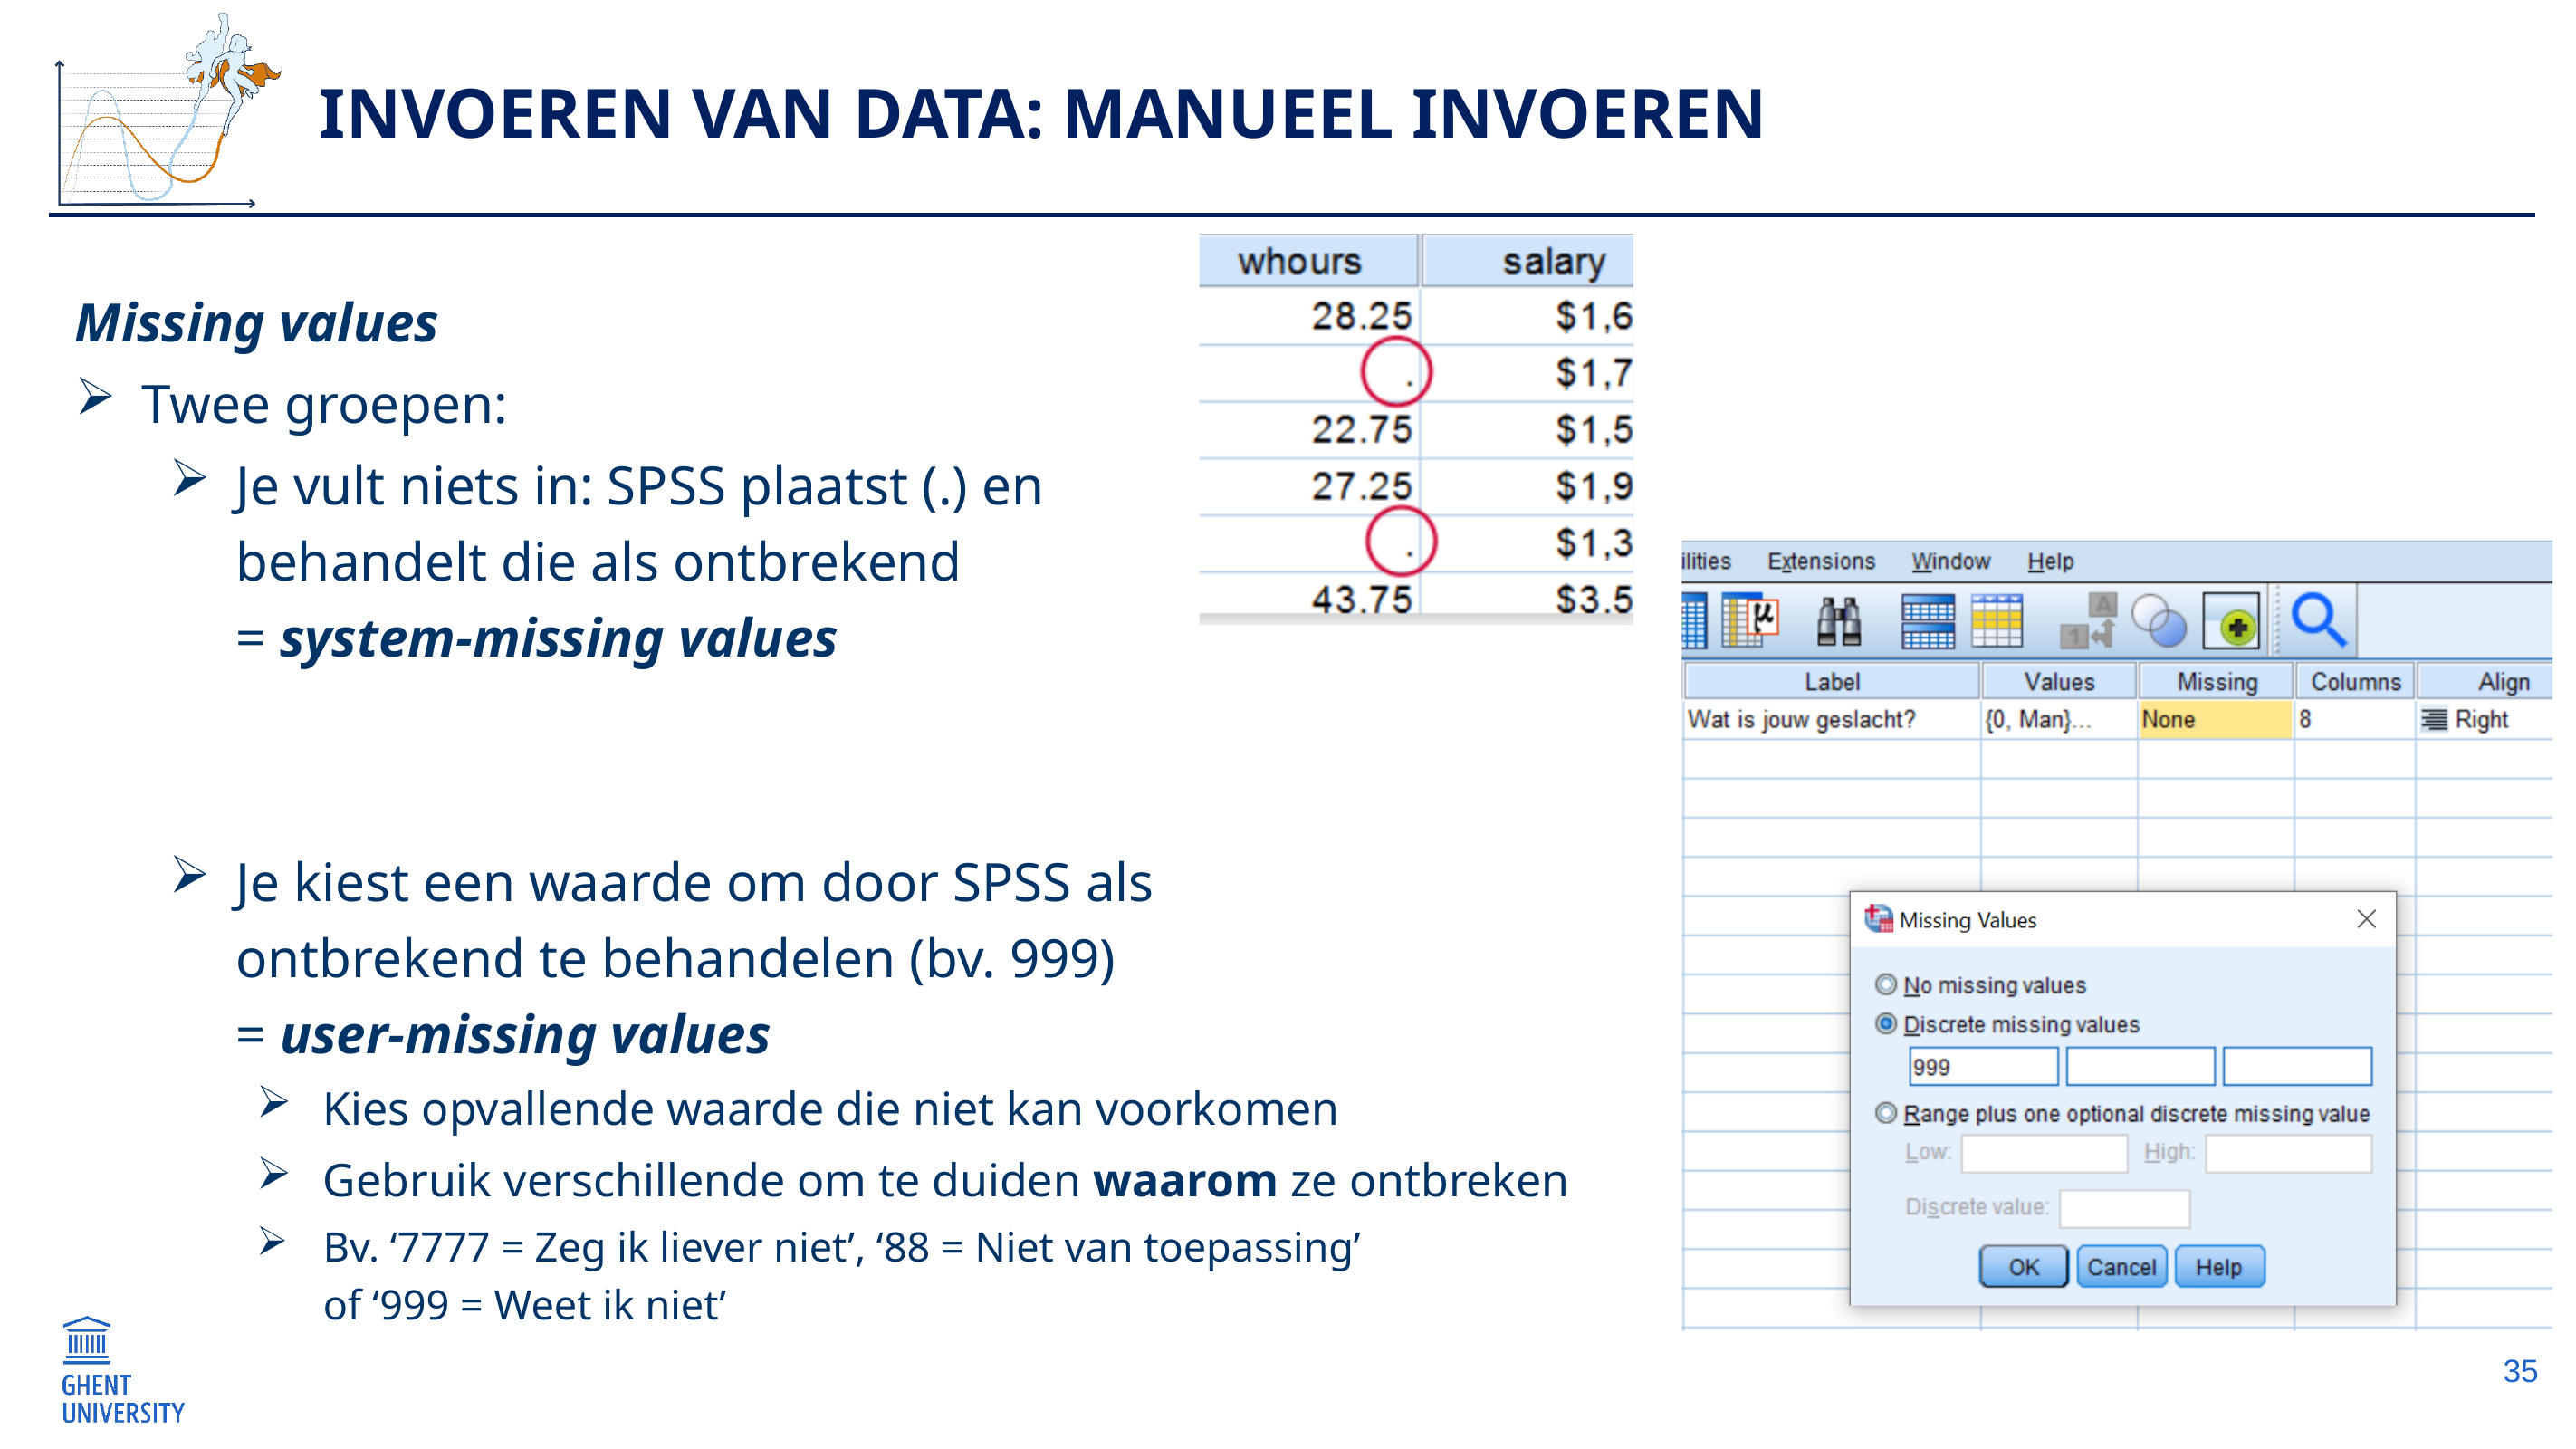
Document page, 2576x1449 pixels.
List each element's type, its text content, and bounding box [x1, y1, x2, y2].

picture [1199, 234, 1634, 625]
picture [62, 1348, 411, 1449]
slide_number 35 [2415, 1331, 2553, 1408]
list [1681, 540, 2553, 1331]
picture [5, 0, 306, 318]
list Missing values Twee groepen: Je vult niets in: SPSS plaatst (.) en behandelt die als ontbrekend = system-missing values Je kiest een waarde om door SPSS als ontbrekend te behandelen (bv. 999) = user-missing values Kies opvallende waarde die niet kan voorkomen Gebruik verschillende om te duiden waarom ze ontbreken Bv. ‘7777 = Zeg ik liever niet’, ‘88 = Niet van toepassing’ of ‘999 = Weet ik niet’ [48, 269, 2527, 1348]
title Invoeren van data: manueel invoeren [305, 18, 2527, 159]
